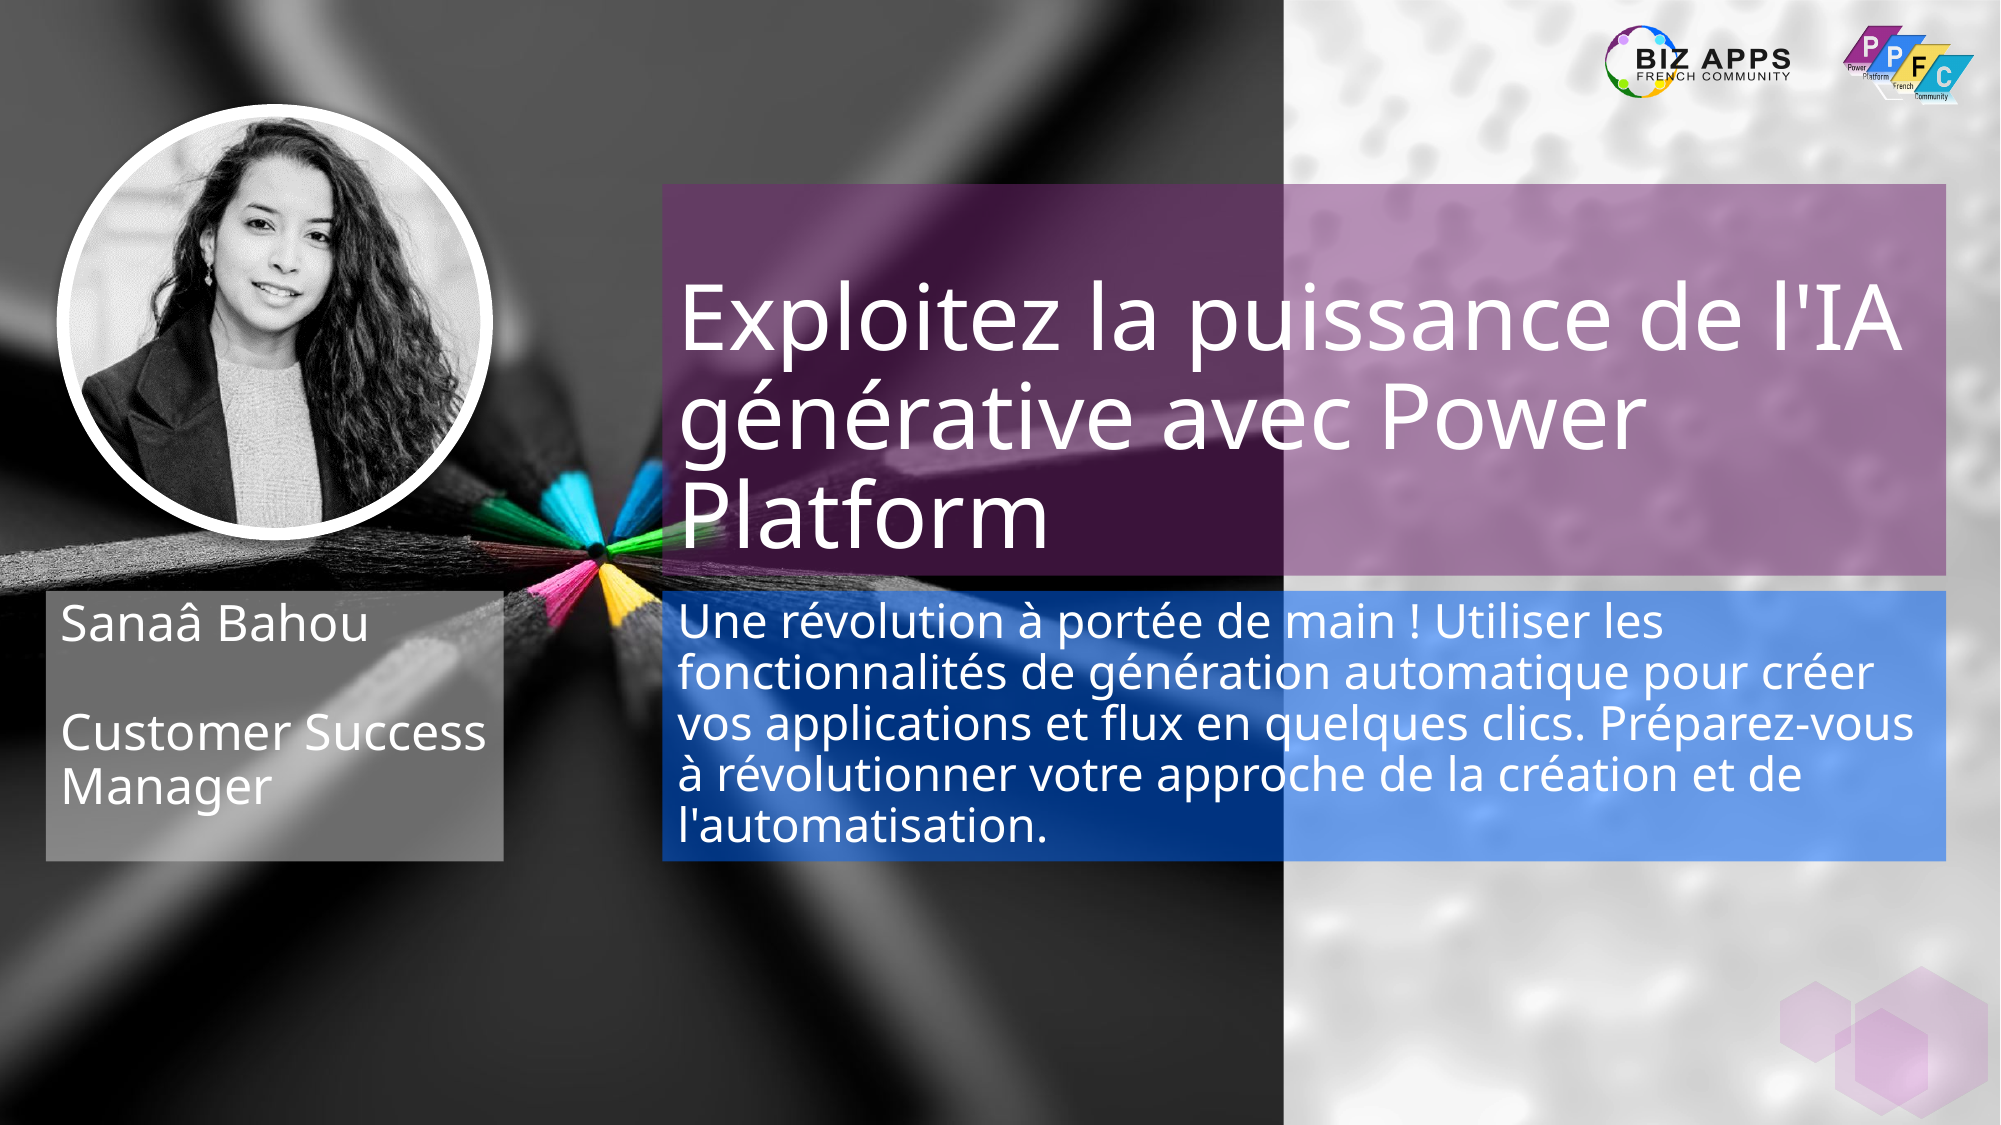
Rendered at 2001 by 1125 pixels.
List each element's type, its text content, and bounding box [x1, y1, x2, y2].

picture [0, 0, 2001, 1125]
title Exploitez la puissance de l'IA générative avec Power Platform [1284, 184, 1947, 576]
subtitle Une révolution à portée de main ! Utiliser les fonctionnalités de génération automatique pour créer vos applications et flux en quelques clics. Préparez-vous à révolutionner votre approche de la création et de l'automatisation. [1284, 590, 1947, 862]
